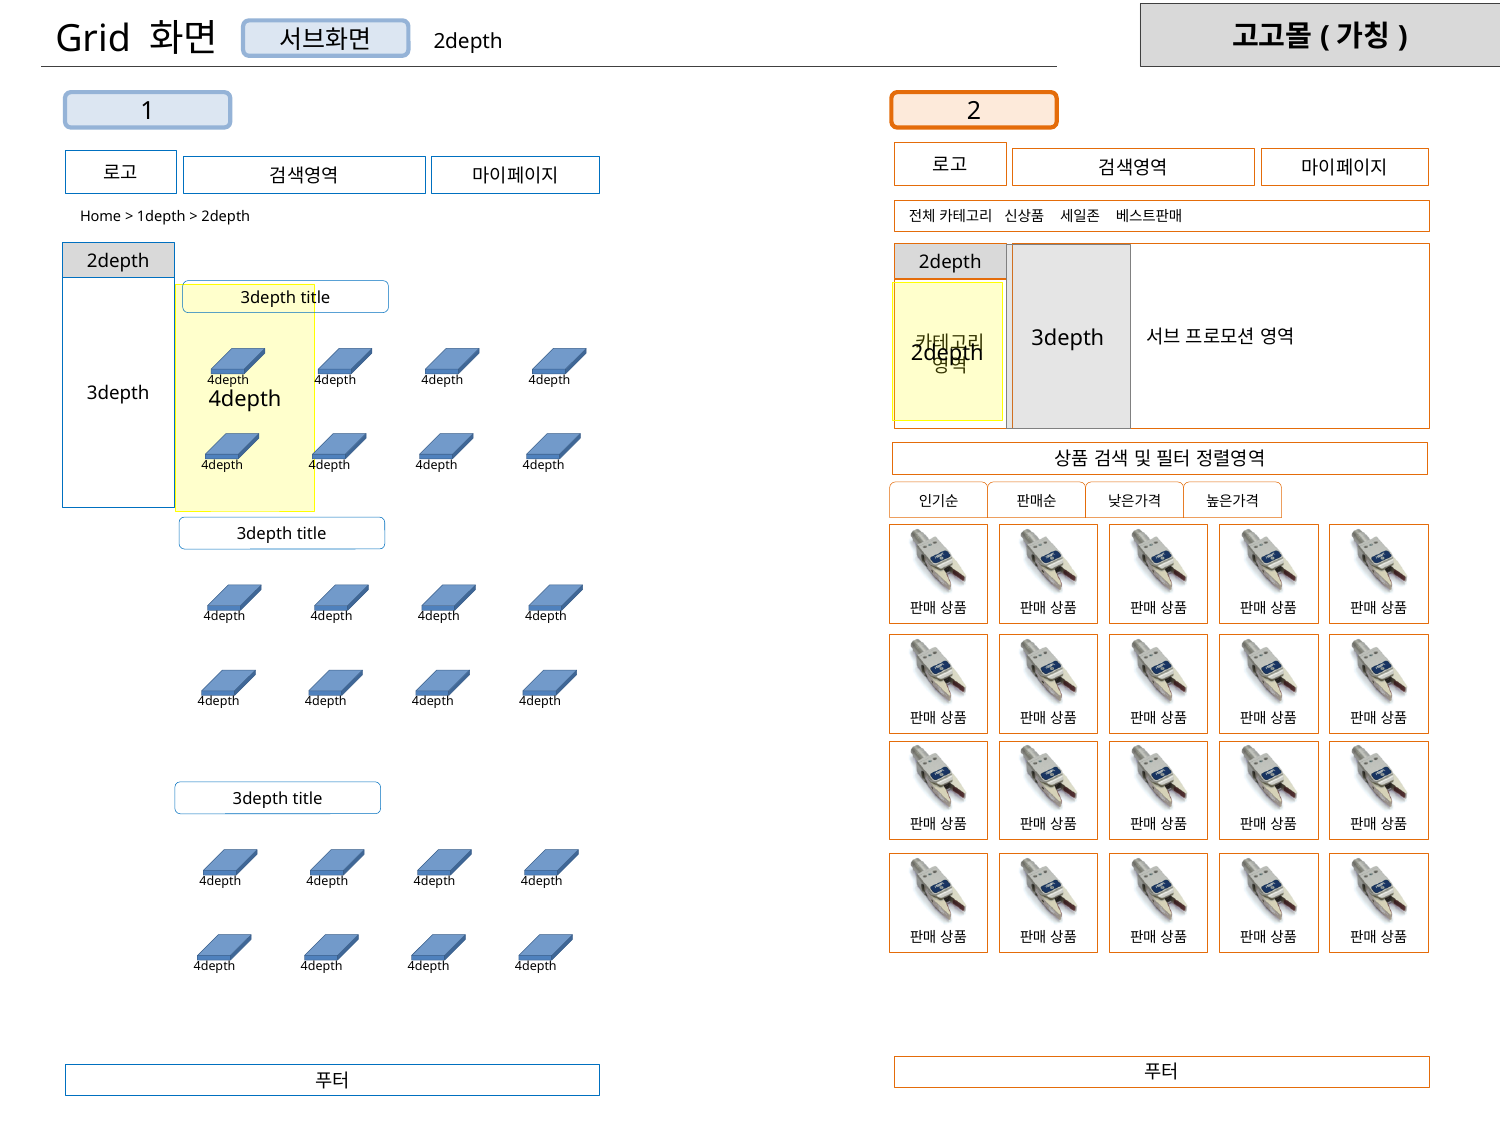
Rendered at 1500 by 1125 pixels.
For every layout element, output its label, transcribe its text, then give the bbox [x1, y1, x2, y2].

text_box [291, 849, 365, 896]
text_box 마이페이지 [1259, 146, 1431, 188]
text_box 낮은가격 [1083, 479, 1183, 520]
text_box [192, 348, 266, 395]
text_box 4depth [174, 282, 317, 513]
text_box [289, 669, 363, 717]
text_box 3depth [1004, 242, 1132, 430]
text_box 검색영역 [181, 154, 427, 196]
text_box 인기순 [887, 479, 987, 520]
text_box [1329, 740, 1429, 840]
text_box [402, 584, 476, 632]
text_box 마이페이지 [430, 154, 602, 196]
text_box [1329, 524, 1429, 624]
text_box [188, 584, 262, 632]
text_box 2 [889, 90, 1059, 130]
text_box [504, 669, 577, 717]
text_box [998, 634, 1098, 734]
text_box 높은가격 [1181, 479, 1284, 520]
text_box 1 [62, 90, 233, 130]
text_box 로고 [892, 140, 1008, 188]
text_box 판매순 [985, 479, 1085, 520]
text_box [998, 740, 1098, 840]
text_box 로고 [63, 148, 179, 196]
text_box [295, 584, 369, 632]
text_box 2depth [890, 280, 1004, 423]
text_box 카테고리 영역 [892, 423, 1004, 430]
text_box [186, 433, 260, 480]
text_box 푸터 [892, 1054, 1431, 1089]
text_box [400, 433, 474, 480]
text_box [398, 849, 472, 896]
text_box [293, 433, 367, 480]
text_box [1108, 524, 1208, 624]
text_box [1329, 634, 1429, 734]
text_box 전체 카테고리 신상품 세일존 베스트판매 [892, 198, 1431, 234]
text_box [888, 634, 988, 734]
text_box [1329, 853, 1429, 953]
text_box 검색영역 [1010, 146, 1257, 188]
text_box Grid 화면 [40, 6, 234, 67]
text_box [998, 853, 1098, 953]
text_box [888, 853, 988, 953]
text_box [406, 348, 480, 395]
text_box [397, 669, 470, 717]
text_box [1219, 634, 1319, 734]
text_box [1219, 853, 1319, 953]
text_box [507, 433, 581, 480]
text_box 상품 검색 및 필터 정렬영역 [890, 440, 1430, 476]
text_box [178, 934, 252, 981]
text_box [998, 524, 1098, 624]
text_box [285, 934, 359, 981]
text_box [392, 934, 466, 981]
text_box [299, 348, 373, 395]
text_box 3depth title [172, 779, 383, 816]
text_box 푸터 [63, 1062, 602, 1097]
text_box 2depth [60, 240, 176, 279]
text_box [182, 669, 256, 717]
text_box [888, 740, 988, 840]
text_box 서브 프로모션 영역 [1010, 241, 1431, 430]
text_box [888, 524, 988, 624]
text_box 3depth title [176, 514, 387, 552]
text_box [513, 348, 587, 395]
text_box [184, 849, 258, 896]
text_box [1108, 853, 1208, 953]
text_box 2depth [892, 241, 1008, 280]
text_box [1108, 634, 1208, 734]
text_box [499, 934, 573, 981]
text_box 2depth [418, 20, 518, 61]
text_box 서브화면 [240, 18, 411, 58]
text_box 3depth [60, 278, 176, 509]
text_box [505, 849, 579, 896]
text_box Home > 1depth > 2depth [63, 204, 481, 227]
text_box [1219, 740, 1319, 840]
text_box 3depth title [180, 278, 391, 315]
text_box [1108, 740, 1208, 840]
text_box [1219, 524, 1319, 624]
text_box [510, 584, 583, 632]
